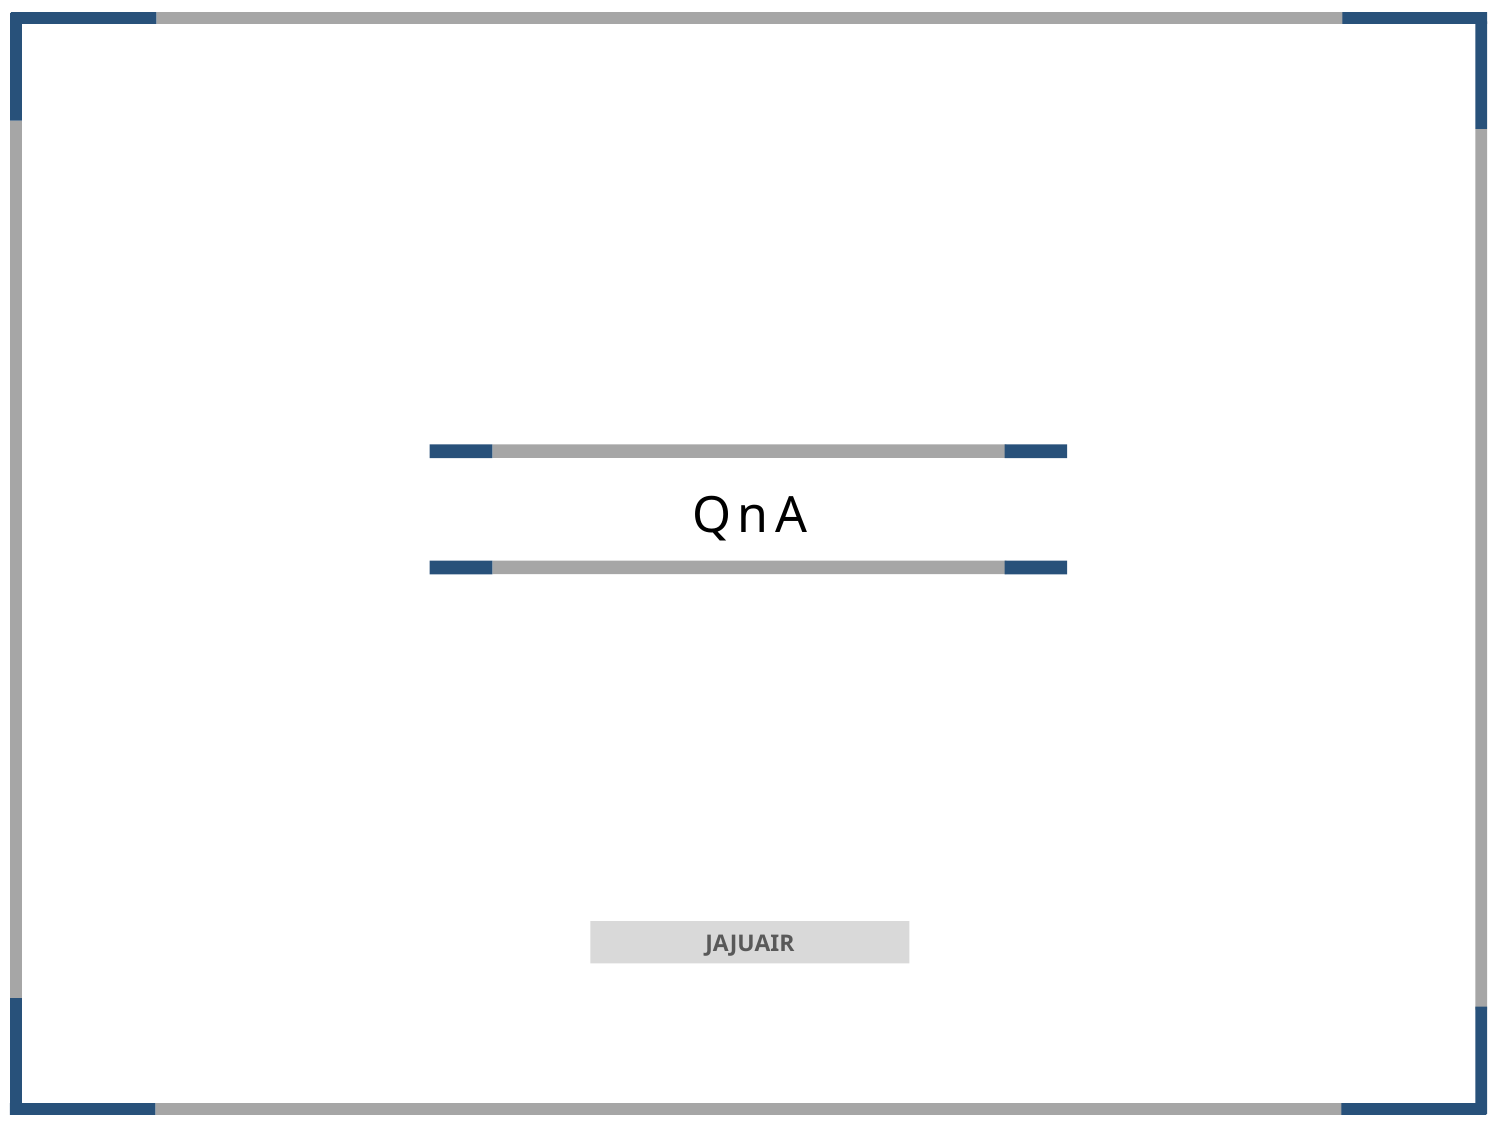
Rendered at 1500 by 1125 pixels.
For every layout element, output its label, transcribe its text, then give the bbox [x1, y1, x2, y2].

text_box JAJUAIR [590, 921, 910, 964]
text_box QnA [437, 474, 1063, 550]
